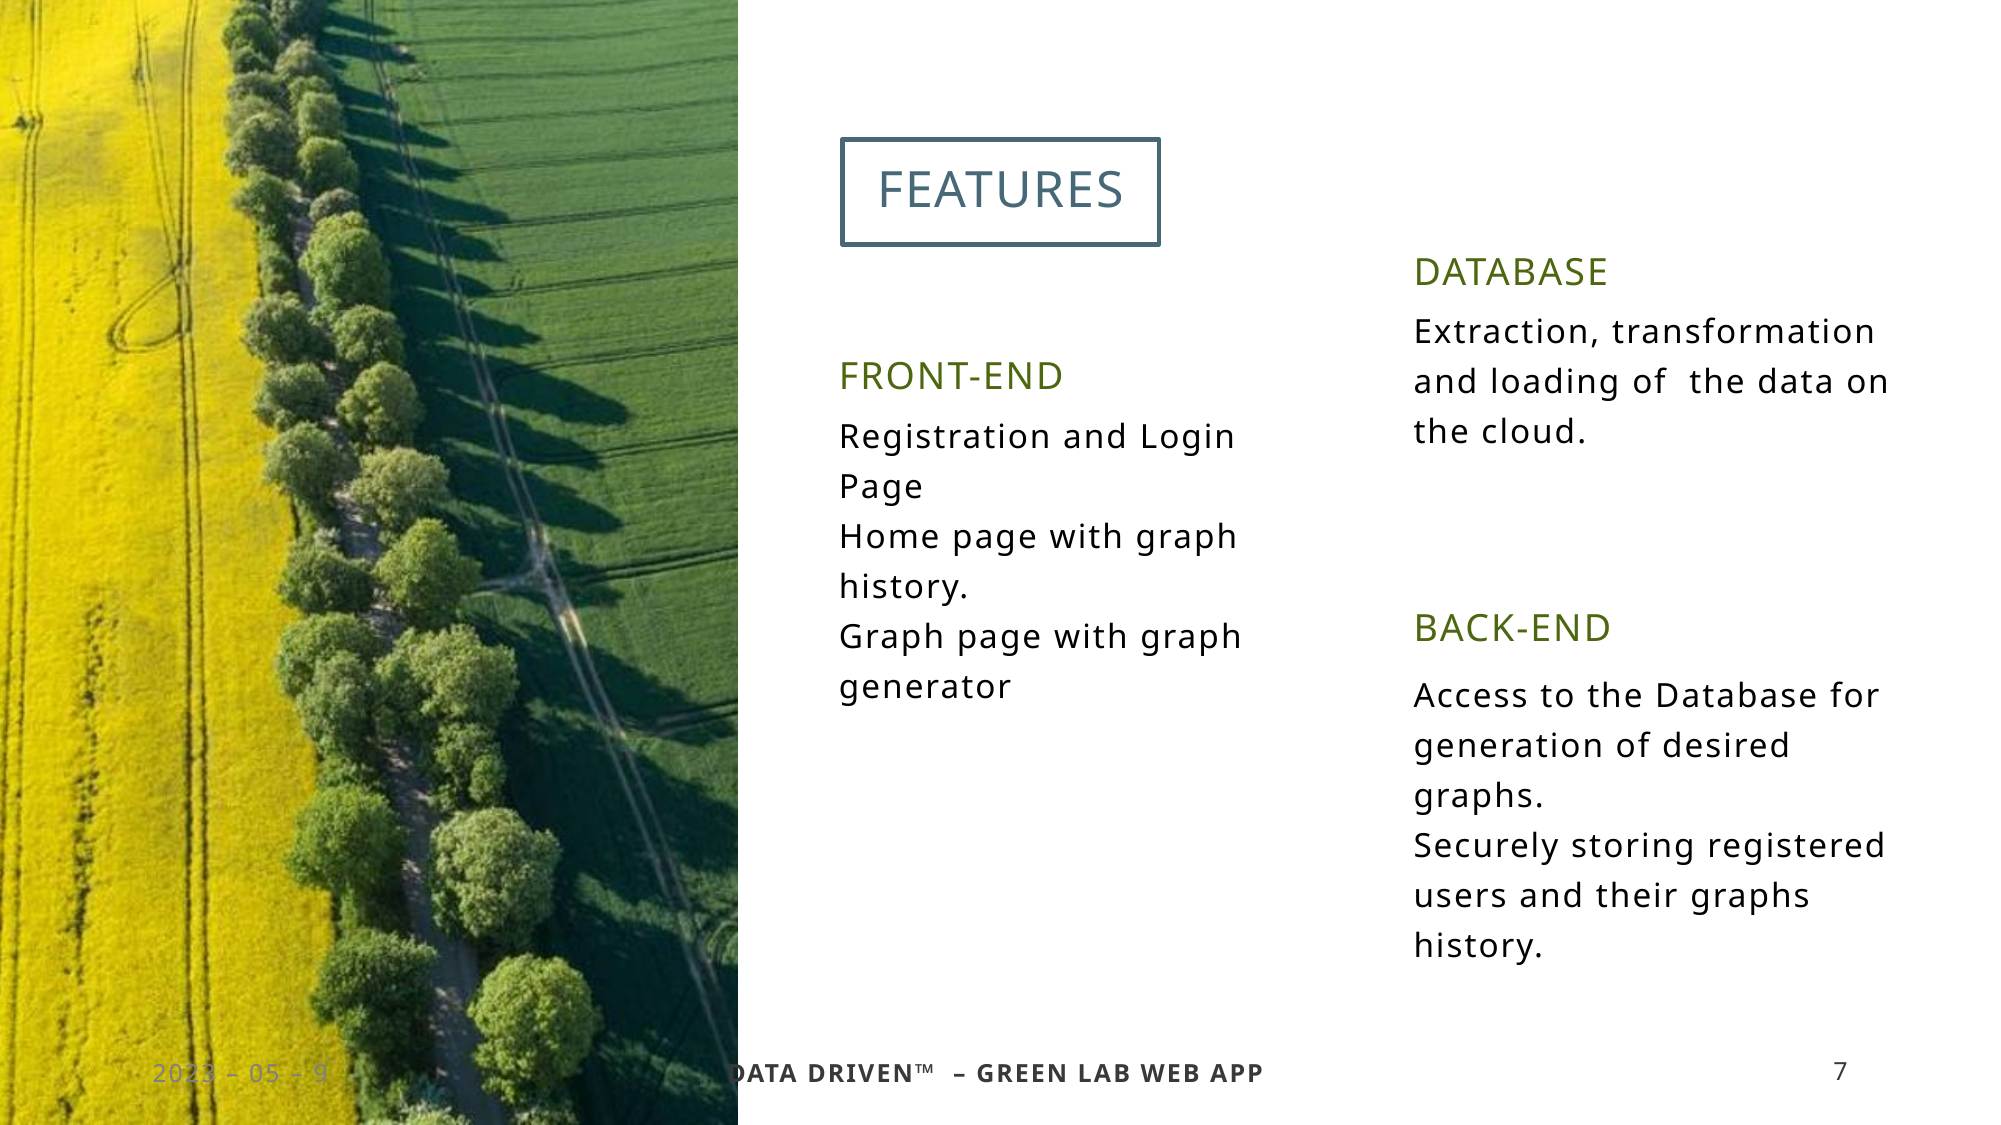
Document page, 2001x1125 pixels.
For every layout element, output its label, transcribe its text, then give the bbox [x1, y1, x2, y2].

footer DATA DRIVEN™ – Green Lab Web app [738, 1042, 1338, 1103]
list Access to the Database for generation of desired graphs. Securely storing registered users and their graphs history. [1398, 657, 1938, 864]
list Back-end [1398, 587, 1938, 657]
picture [0, 0, 738, 1125]
list Registration and Login Page Home page with graph history. Graph page with graph generator [824, 397, 1338, 613]
list Database [1398, 230, 1912, 292]
slide_number 7 [1412, 1042, 1863, 1103]
title FEATURES [840, 137, 1161, 247]
list Extraction, transformation and loading of the data on the cloud. [1398, 292, 1912, 500]
list Front-end [824, 335, 1338, 397]
